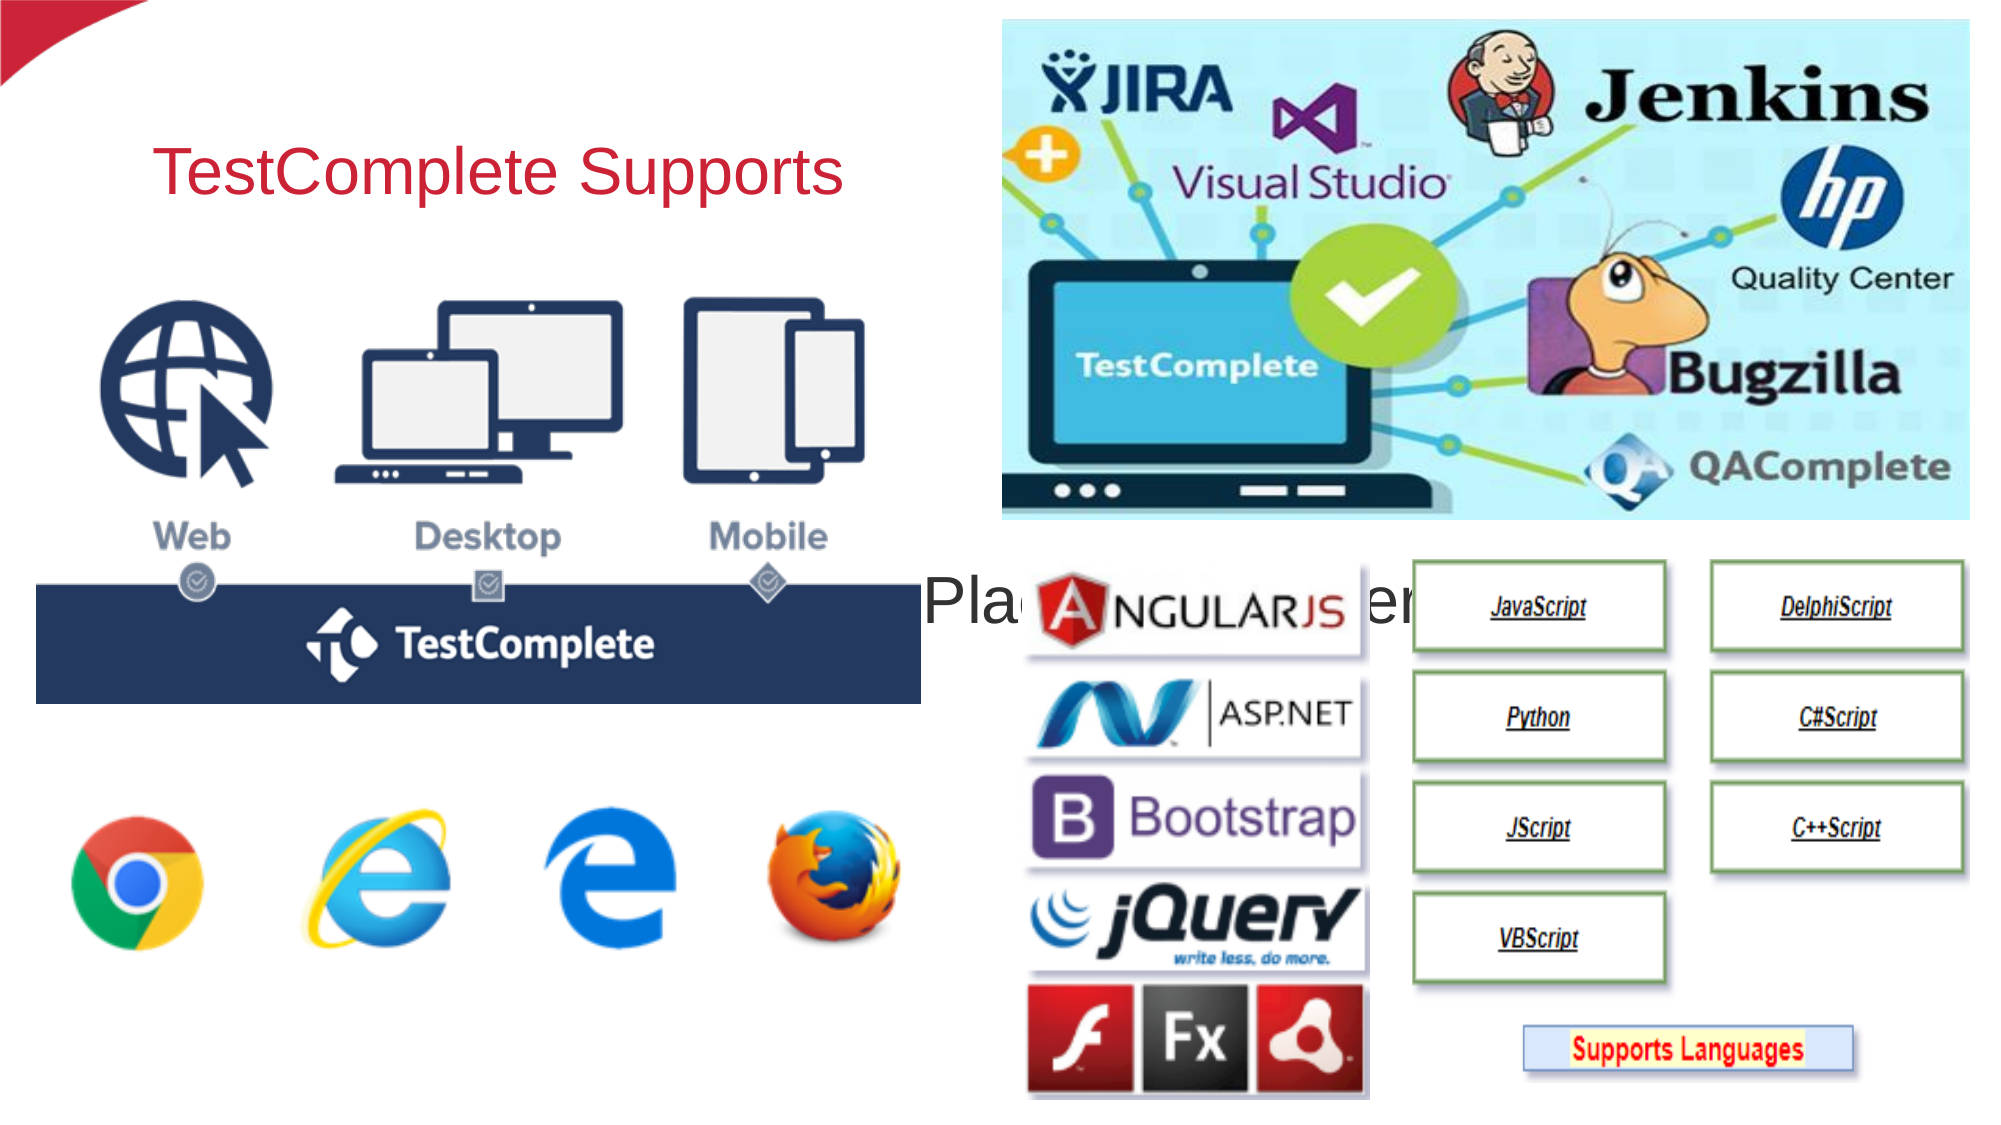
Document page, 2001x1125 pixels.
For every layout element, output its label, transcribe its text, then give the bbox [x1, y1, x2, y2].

picture [994, 549, 1388, 1108]
title TestComplete Supports [137, 0, 875, 217]
picture [0, 0, 137, 91]
picture [991, 17, 1982, 536]
picture [36, 280, 921, 704]
picture [63, 789, 921, 975]
picture [1401, 549, 1982, 1108]
